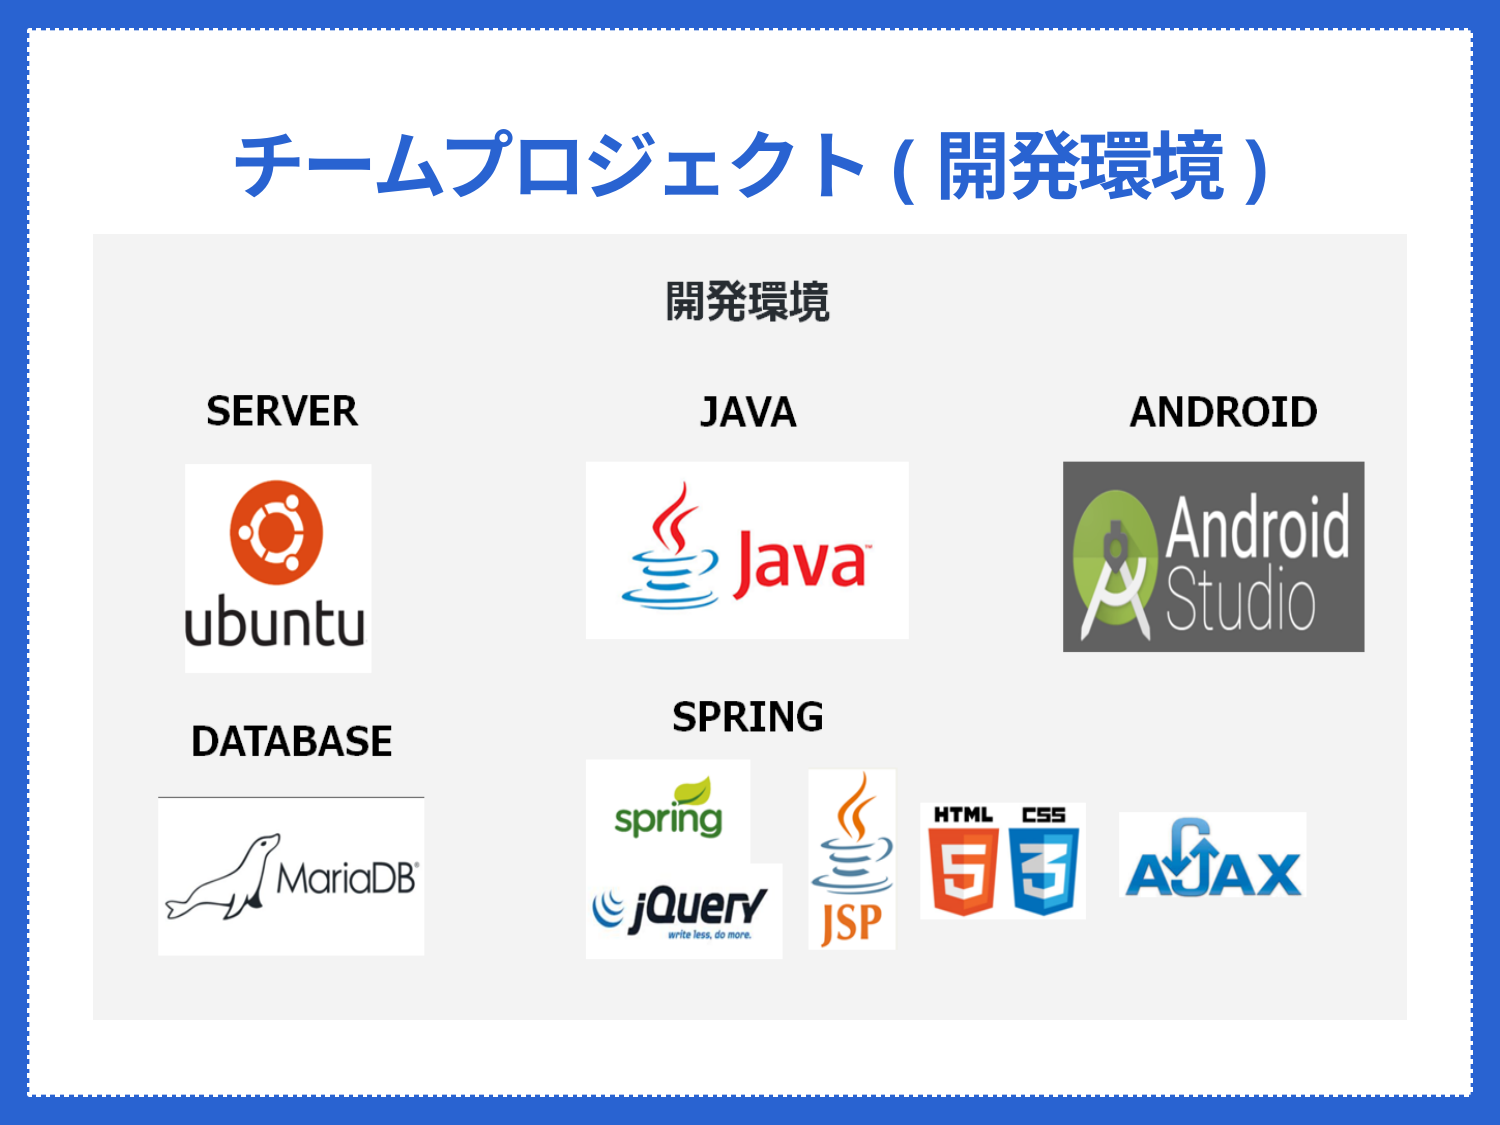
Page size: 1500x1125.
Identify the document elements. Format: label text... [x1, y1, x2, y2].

title チームプロジェクト(開発環境) [112, 46, 1388, 232]
text_box [27, 28, 1473, 1097]
picture [93, 234, 1407, 1020]
